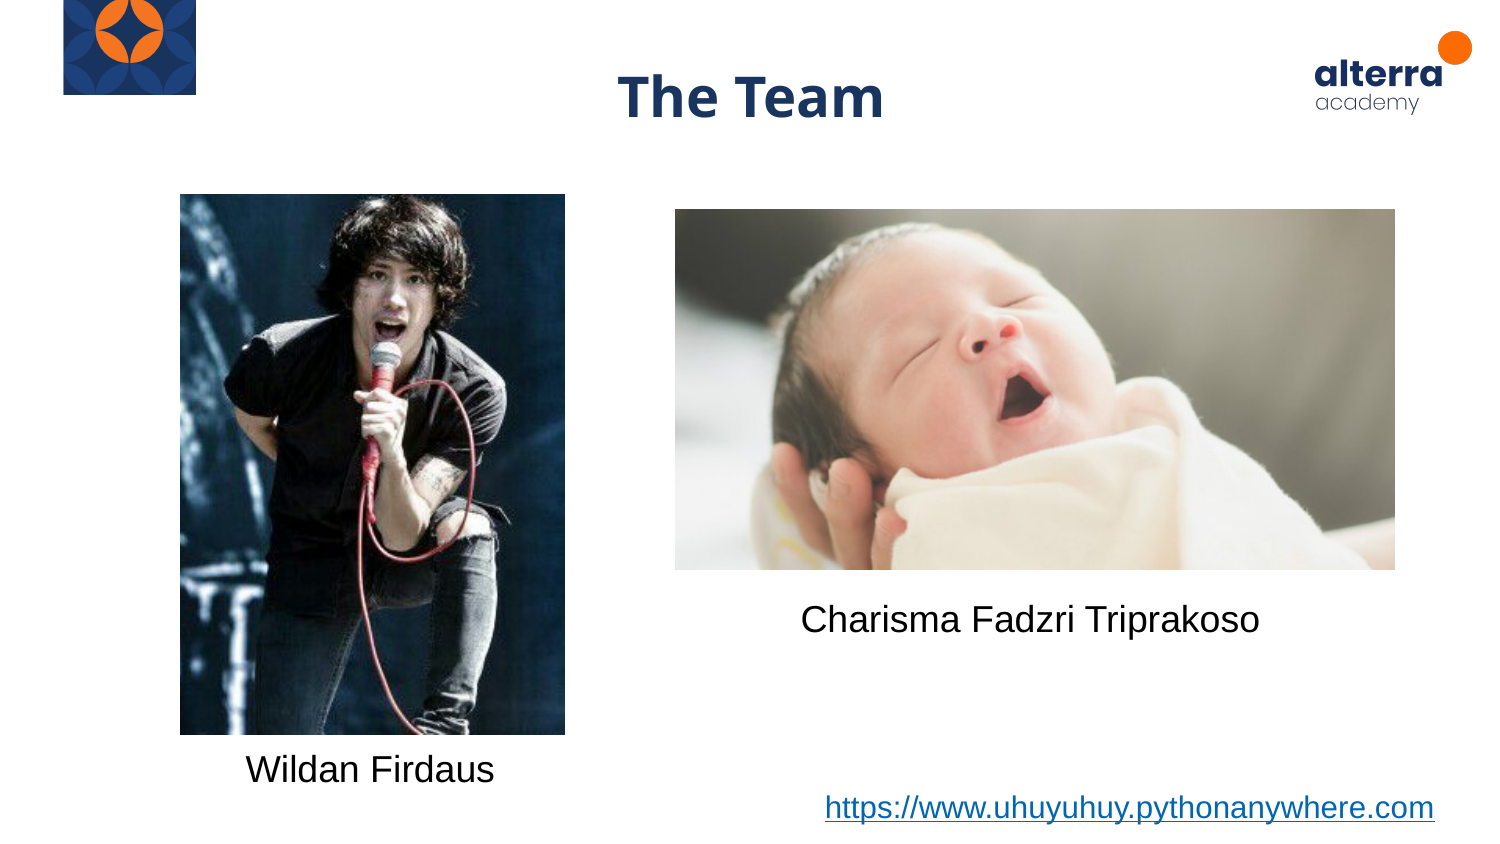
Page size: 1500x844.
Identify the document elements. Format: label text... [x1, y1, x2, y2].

text_box The Team [168, 60, 1335, 135]
text_box https://www.uhuyuhuy.pythonanywhere.com [809, 780, 1485, 844]
text_box Wildan Firdaus [230, 743, 510, 795]
picture [1315, 30, 1472, 116]
picture [179, 194, 565, 736]
picture [674, 209, 1396, 571]
picture [0, 0, 260, 94]
text_box Charisma Fadzri Triprakoso [785, 588, 1275, 645]
